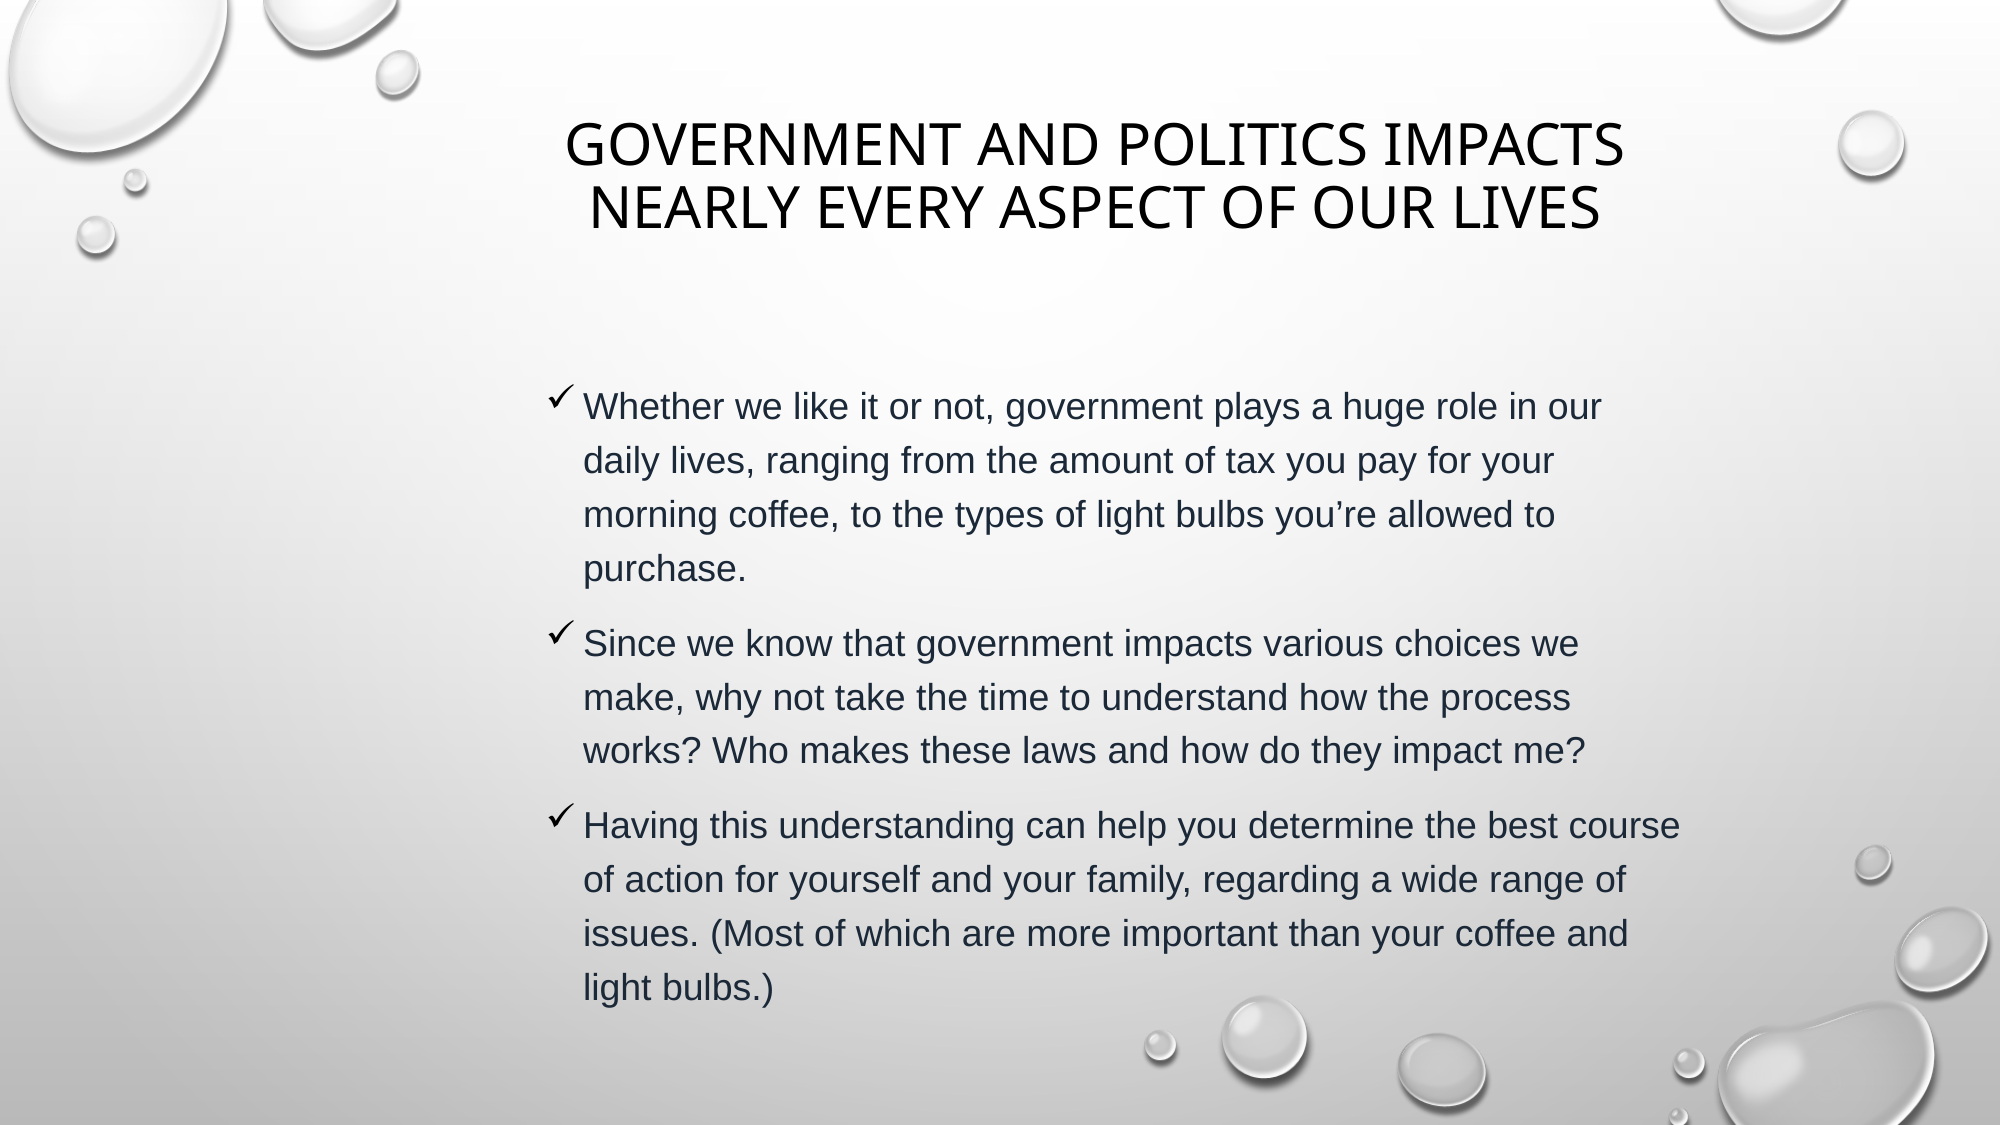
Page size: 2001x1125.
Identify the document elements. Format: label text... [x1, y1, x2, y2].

title Government and politics impacts nearly every aspect of our lives [490, 72, 1700, 285]
list Whether we like it or not, government plays a huge role in our daily lives, ranging from the amount of tax you pay for your morning coffee, to the types of light bulbs you’re allowed to purchase. Since we know that government impacts various choices we make, why not take the time to understand how the process works? Who makes these laws and how do they impact me? Having this understanding can help you determine the best course of action for yourself and your family, regarding a wide range of issues. (Most of which are more important than your coffee and light bulbs.) [530, 365, 1700, 1034]
picture [0, 0, 2000, 1125]
